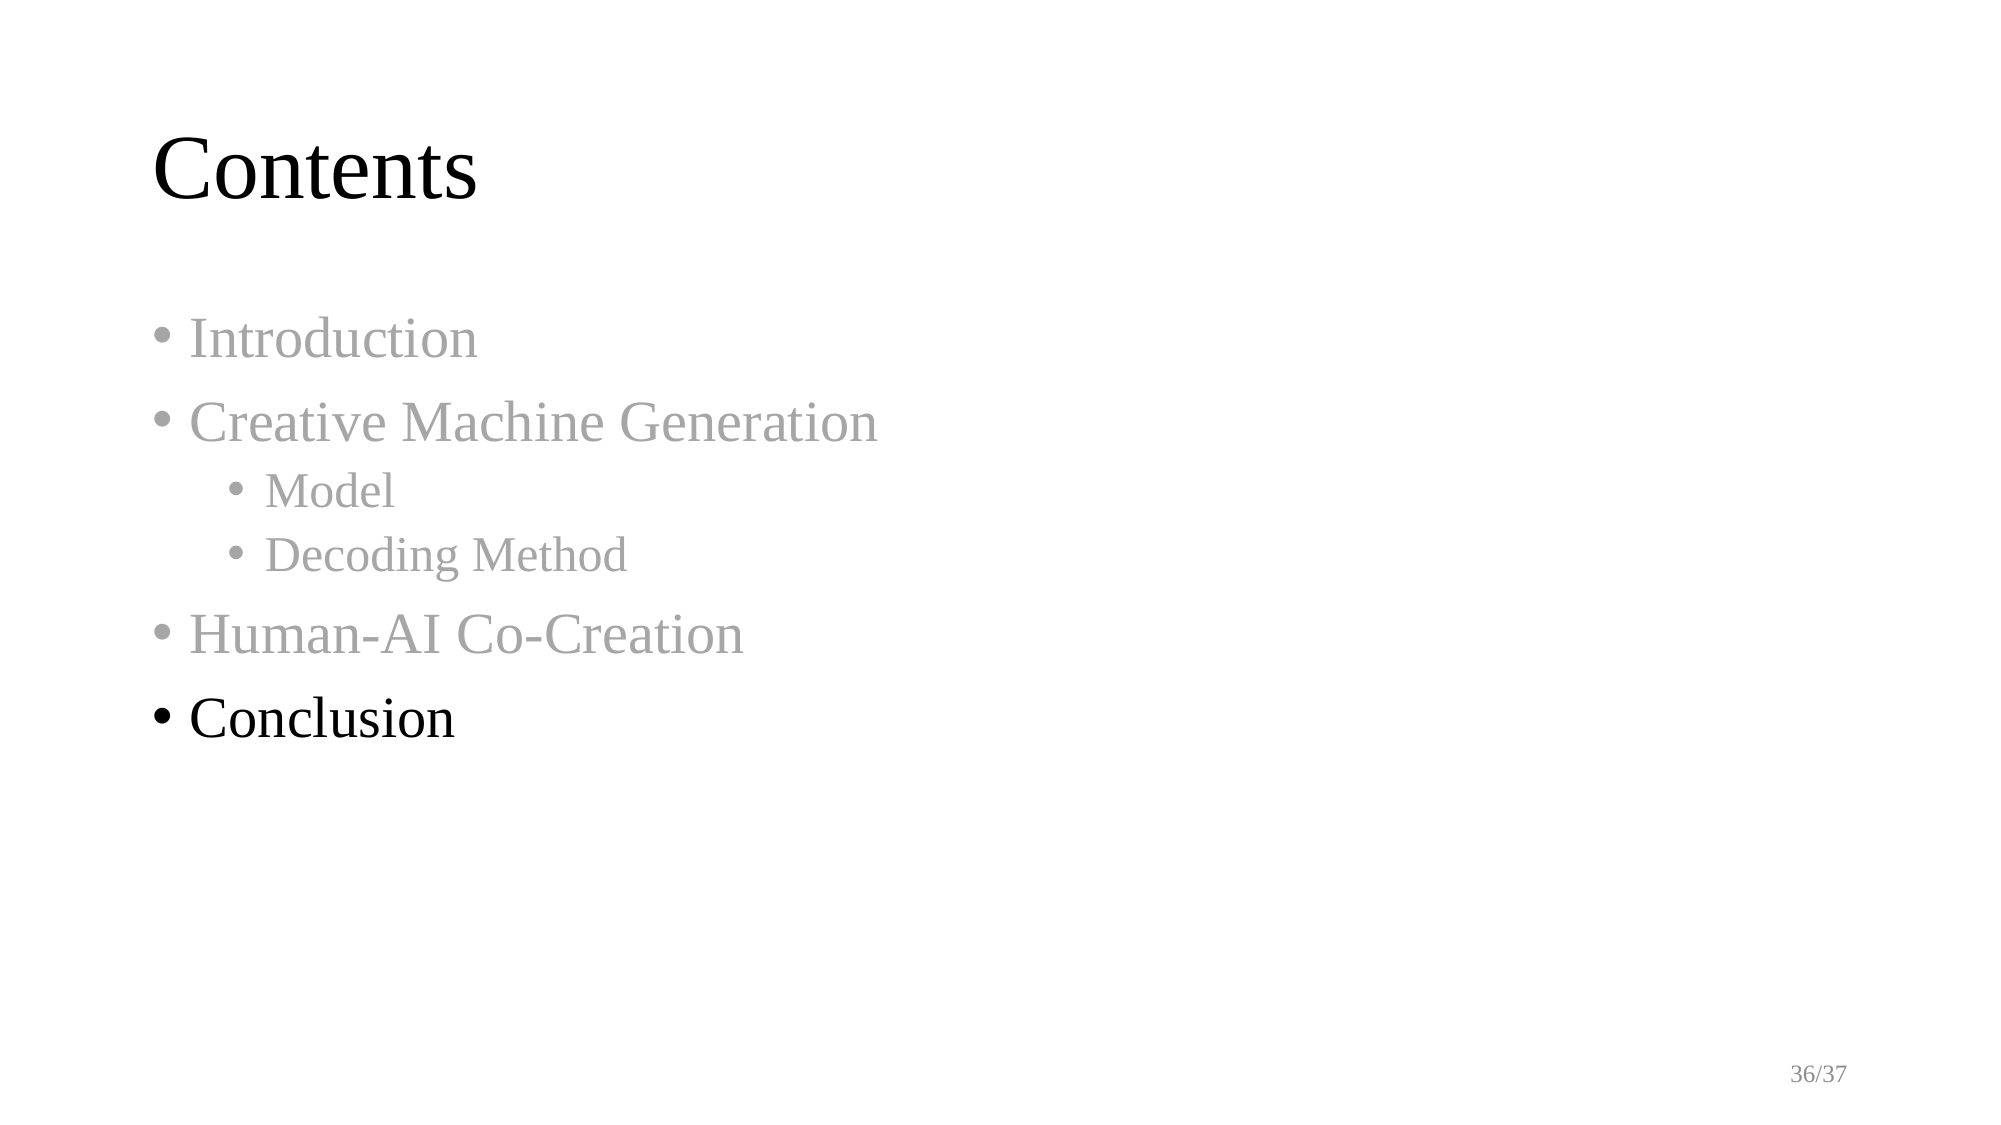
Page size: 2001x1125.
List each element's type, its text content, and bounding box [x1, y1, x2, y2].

list Introduction Creative Machine Generation Model Decoding Method Human-AI Co-Creation Conclusion [137, 299, 1863, 1014]
slide_number 36/37 [1412, 1042, 1863, 1103]
title Contents [137, 59, 1863, 278]
